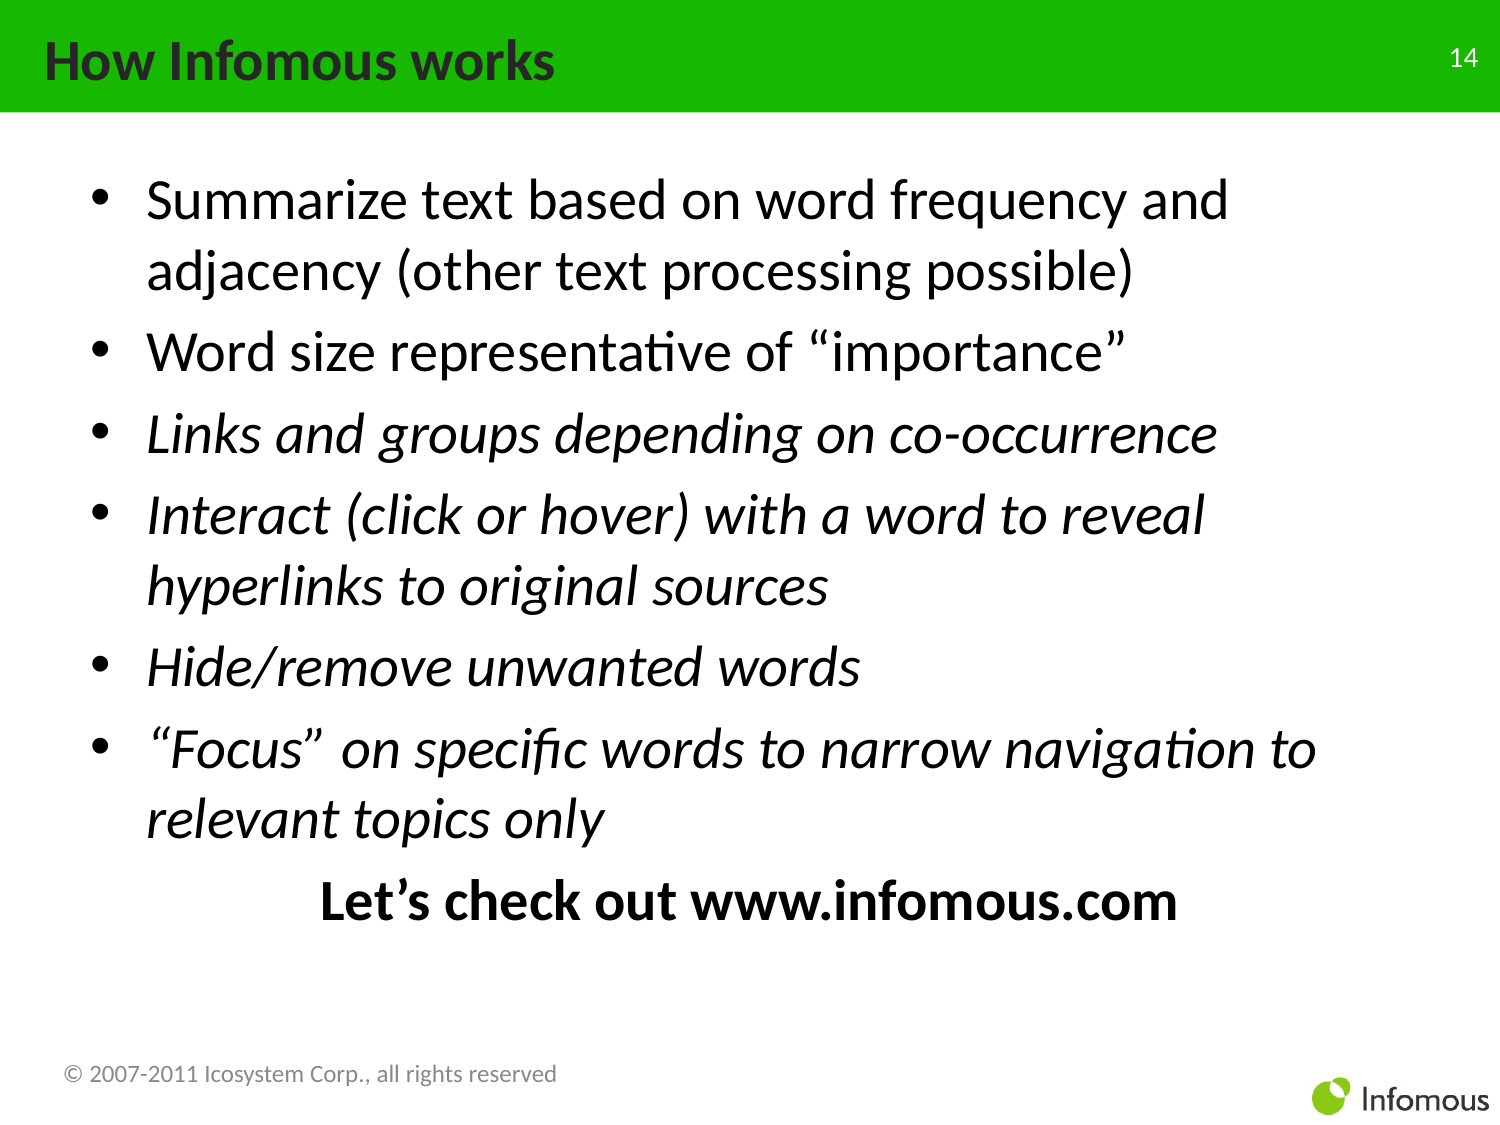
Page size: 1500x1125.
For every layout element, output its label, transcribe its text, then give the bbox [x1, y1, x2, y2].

slide_number 14 [1412, 26, 1494, 87]
list Summarize text based on word frequency and adjacency (other text processing possible) Word size representative of “importance” Links and groups depending on co-occurrence Interact (click or hover) with a word to reveal hyperlinks to original sources Hide/remove unwanted words “Focus” on specific words to narrow navigation to relevant topics only Let’s check out www.infomous.com [74, 153, 1426, 1006]
title How Infomous works [28, 10, 1380, 104]
picture [1310, 1075, 1490, 1116]
